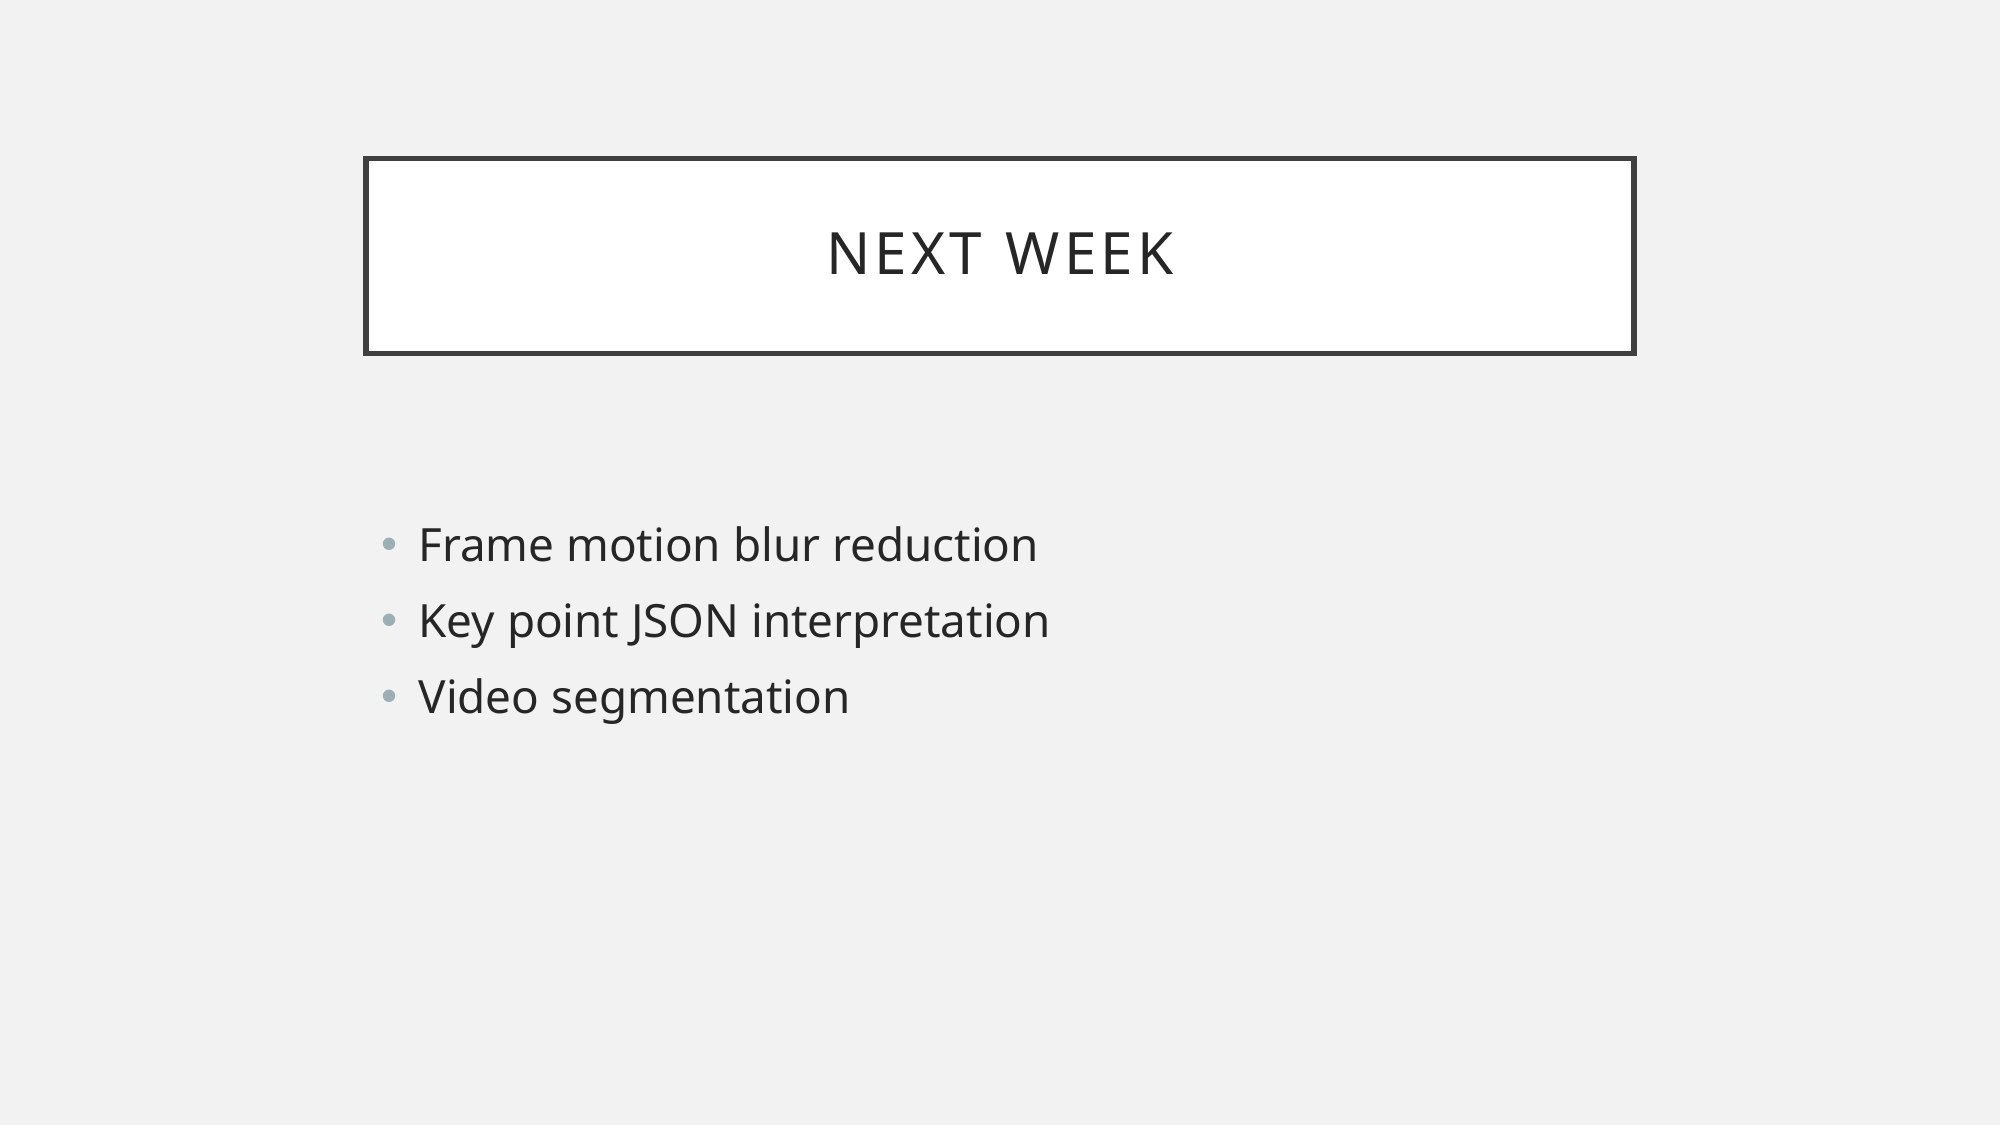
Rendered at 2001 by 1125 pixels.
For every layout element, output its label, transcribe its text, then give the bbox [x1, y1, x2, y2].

title Next week [363, 156, 1637, 356]
list Frame motion blur reduction Key point JSON interpretation Video segmentation [366, 432, 1634, 942]
